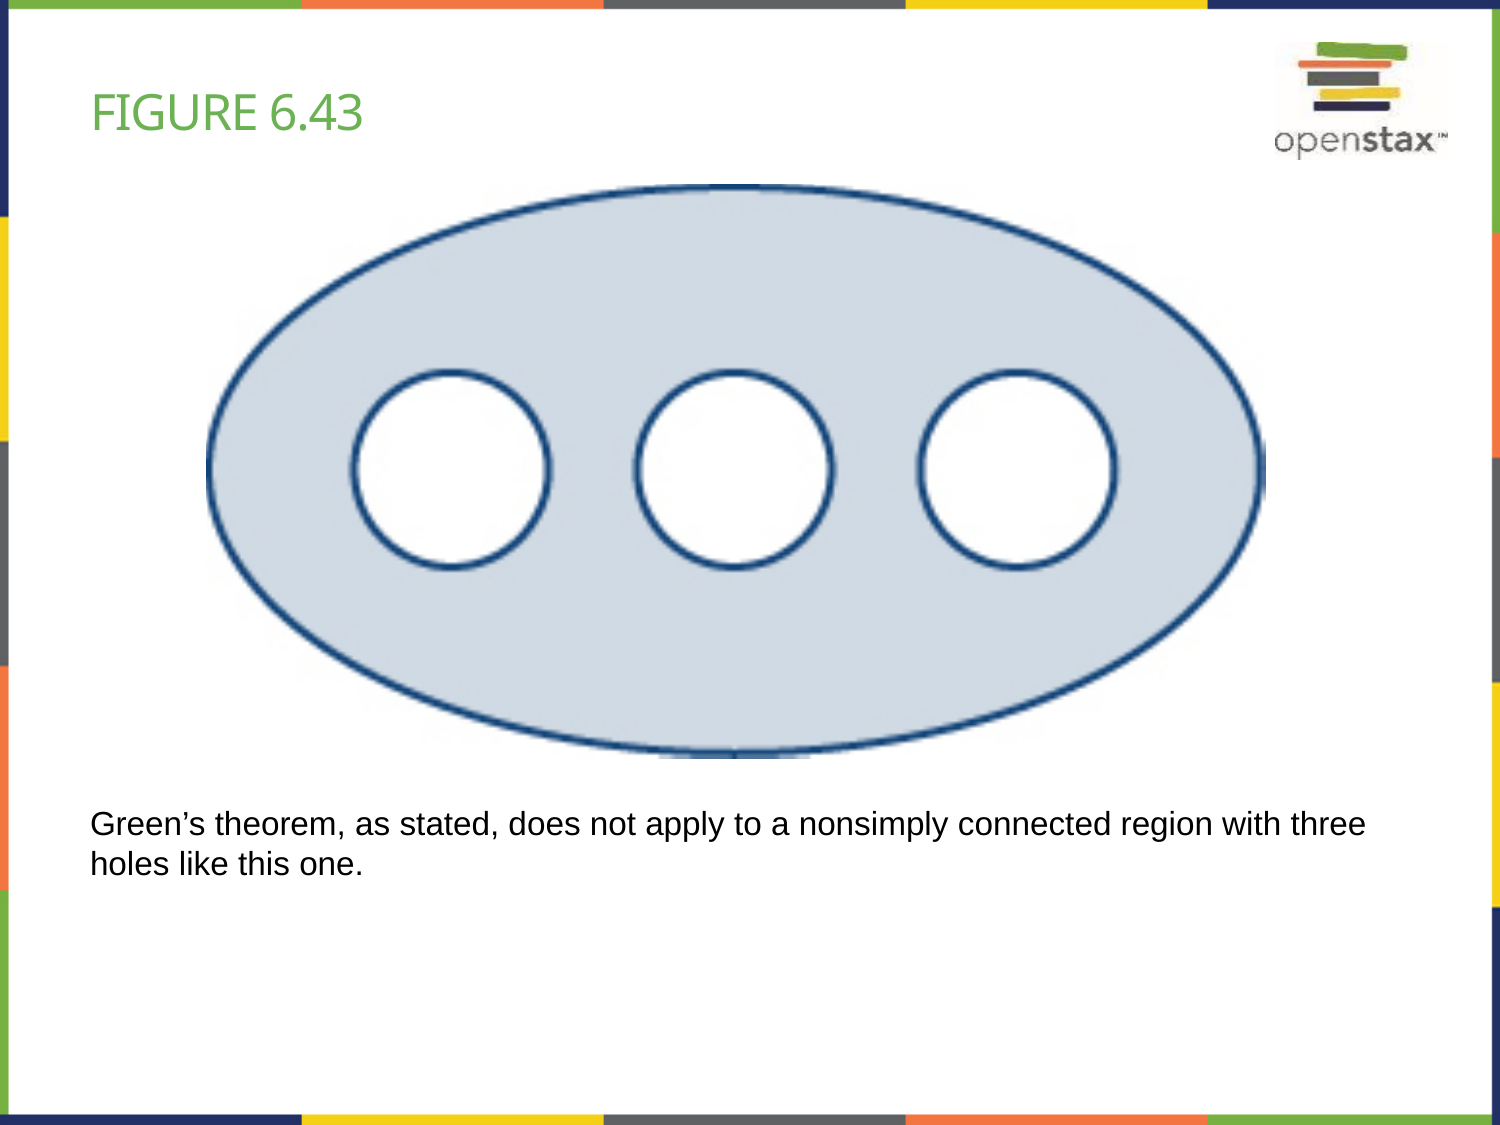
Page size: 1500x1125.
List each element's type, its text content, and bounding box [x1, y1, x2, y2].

list Green’s theorem, as stated, does not apply to a nonsimply connected region with three holes like this one. [75, 794, 1398, 986]
title Figure 6.43 [75, 39, 1275, 148]
picture [0, 0, 1500, 1125]
